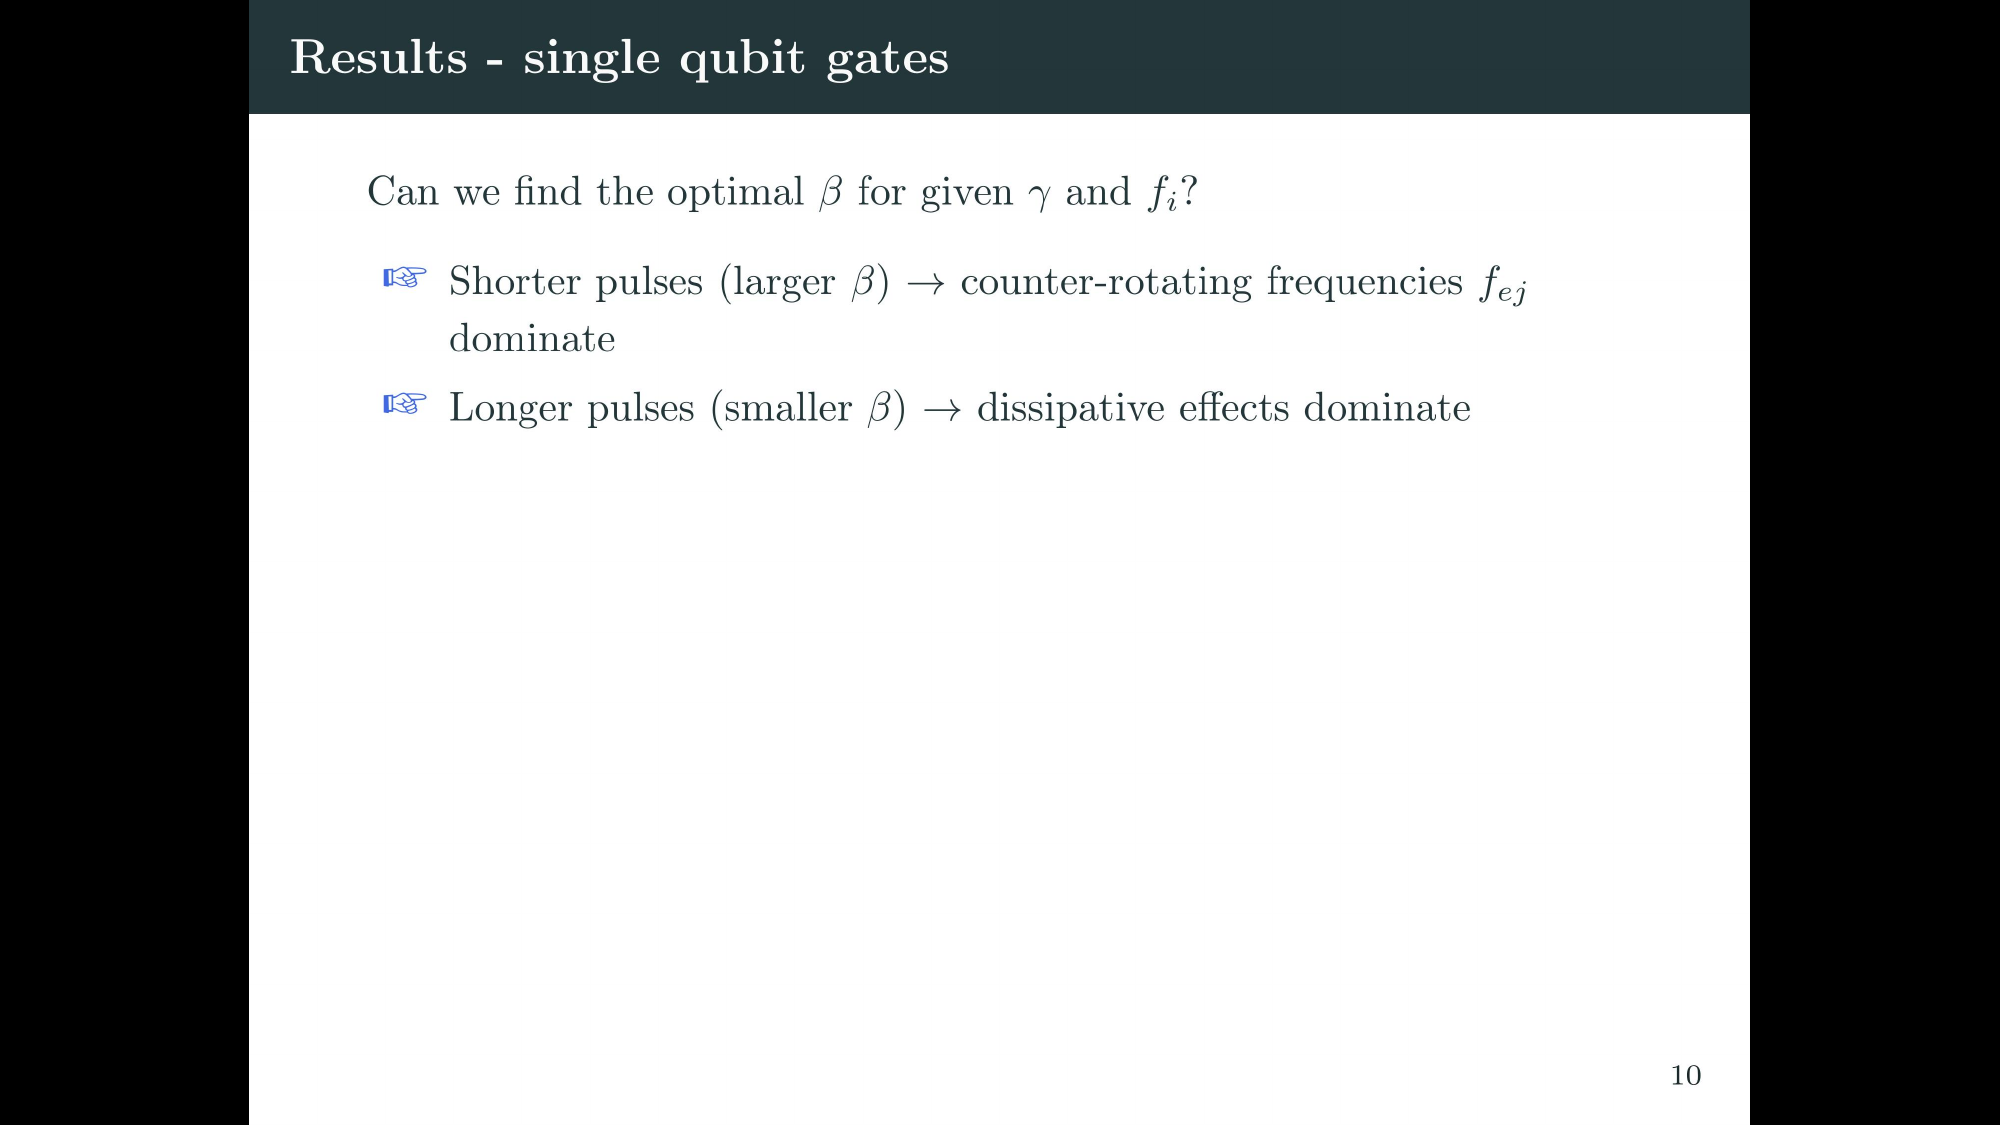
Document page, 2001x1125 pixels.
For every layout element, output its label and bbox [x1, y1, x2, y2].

picture [249, 0, 1750, 1125]
